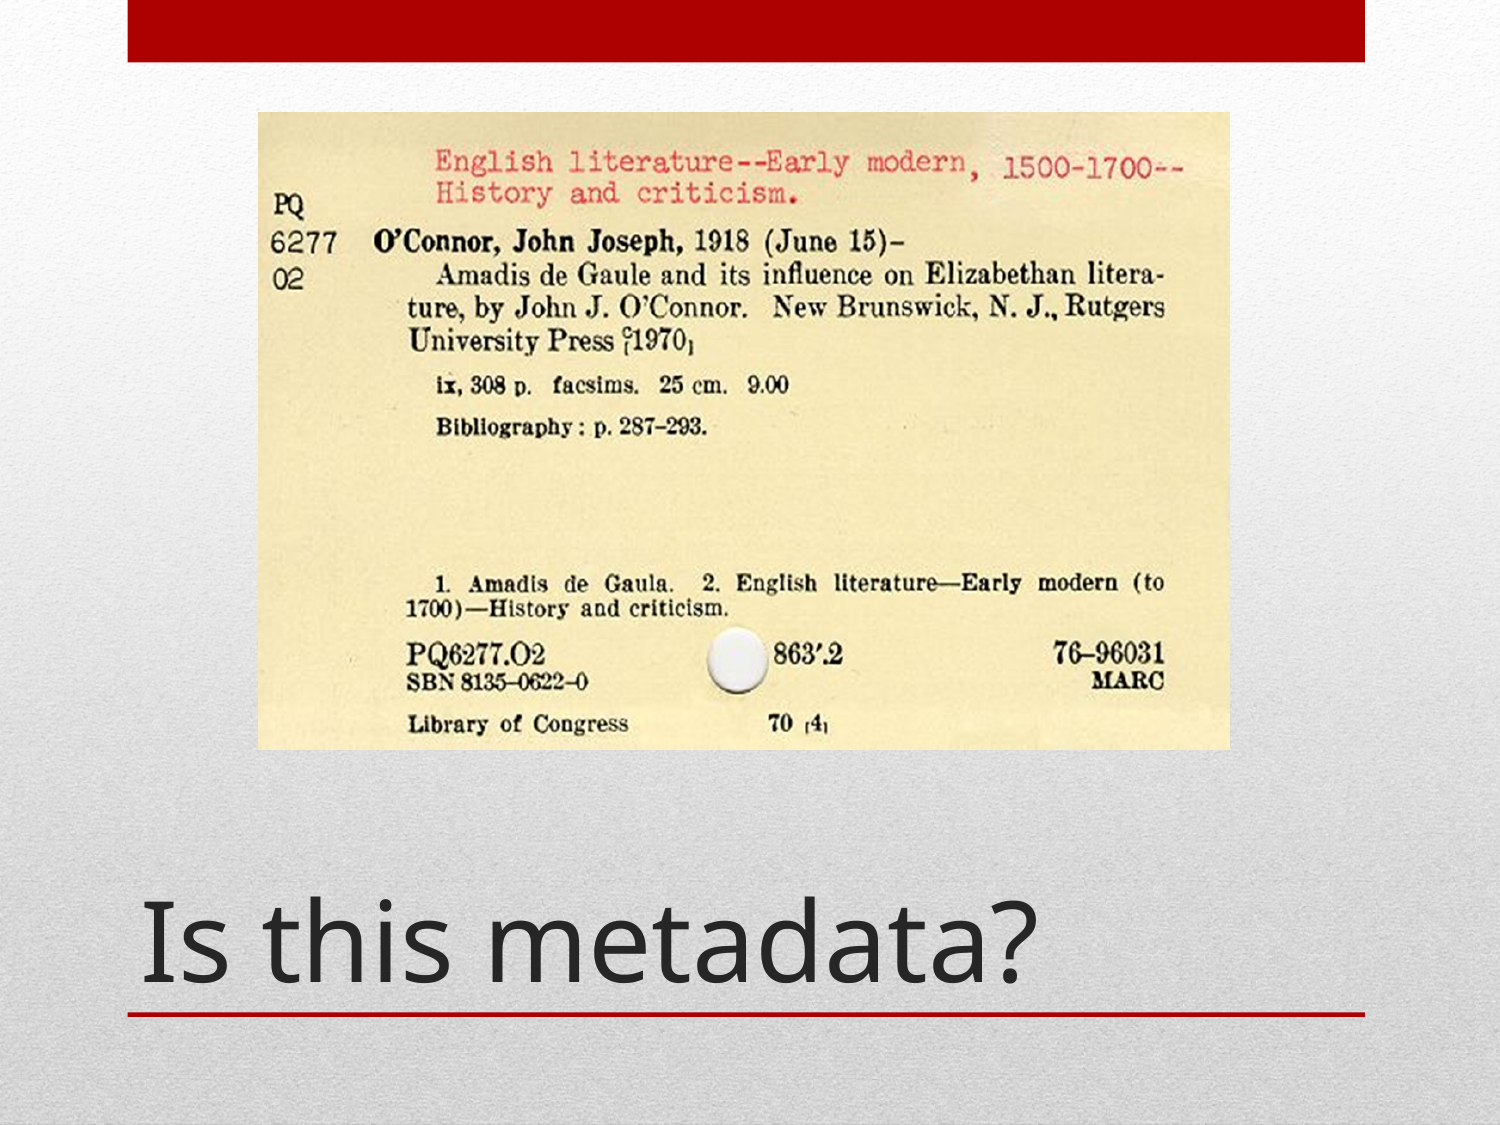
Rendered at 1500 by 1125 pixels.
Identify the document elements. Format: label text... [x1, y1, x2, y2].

title Is this metadata? [125, 750, 1238, 1013]
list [257, 111, 1230, 751]
